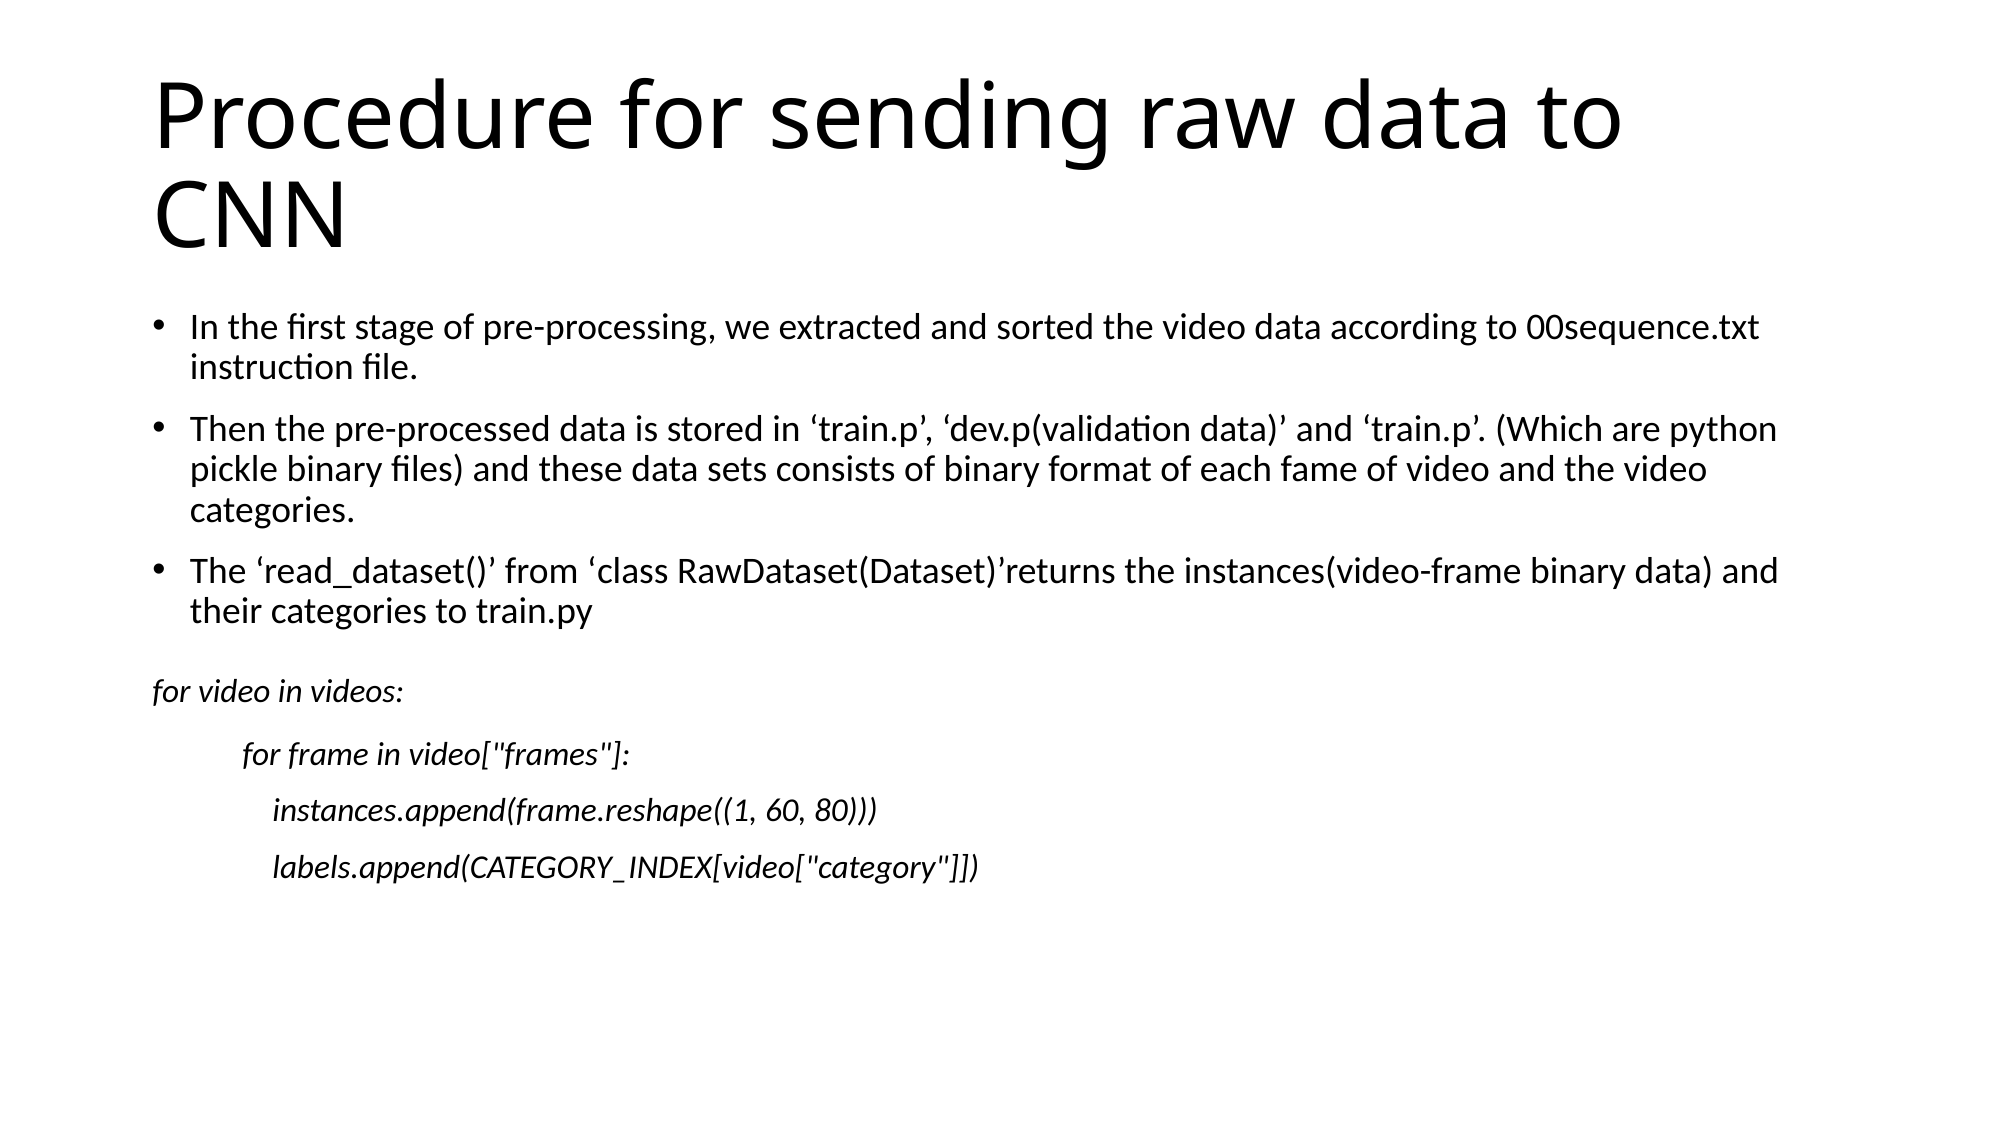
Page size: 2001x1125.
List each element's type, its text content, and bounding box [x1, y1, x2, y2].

list In the first stage of pre-processing, we extracted and sorted the video data according to 00sequence.txt instruction file. Then the pre-processed data is stored in ‘train.p’, ‘dev.p(validation data)’ and ‘train.p’. (Which are python pickle binary files) and these data sets consists of binary format of each fame of video and the video categories. The ‘read_dataset()’ from ‘﻿class RawDataset(Dataset)’returns the instances(video-frame binary data) and their categories to train.py ﻿for video in videos: for frame in video["frames"]: instances.append(frame.reshape((1, 60, 80))) labels.append(CATEGORY_INDEX[video["category"]]) [137, 299, 1863, 1014]
title Procedure for sending raw data to CNN [137, 59, 1863, 278]
